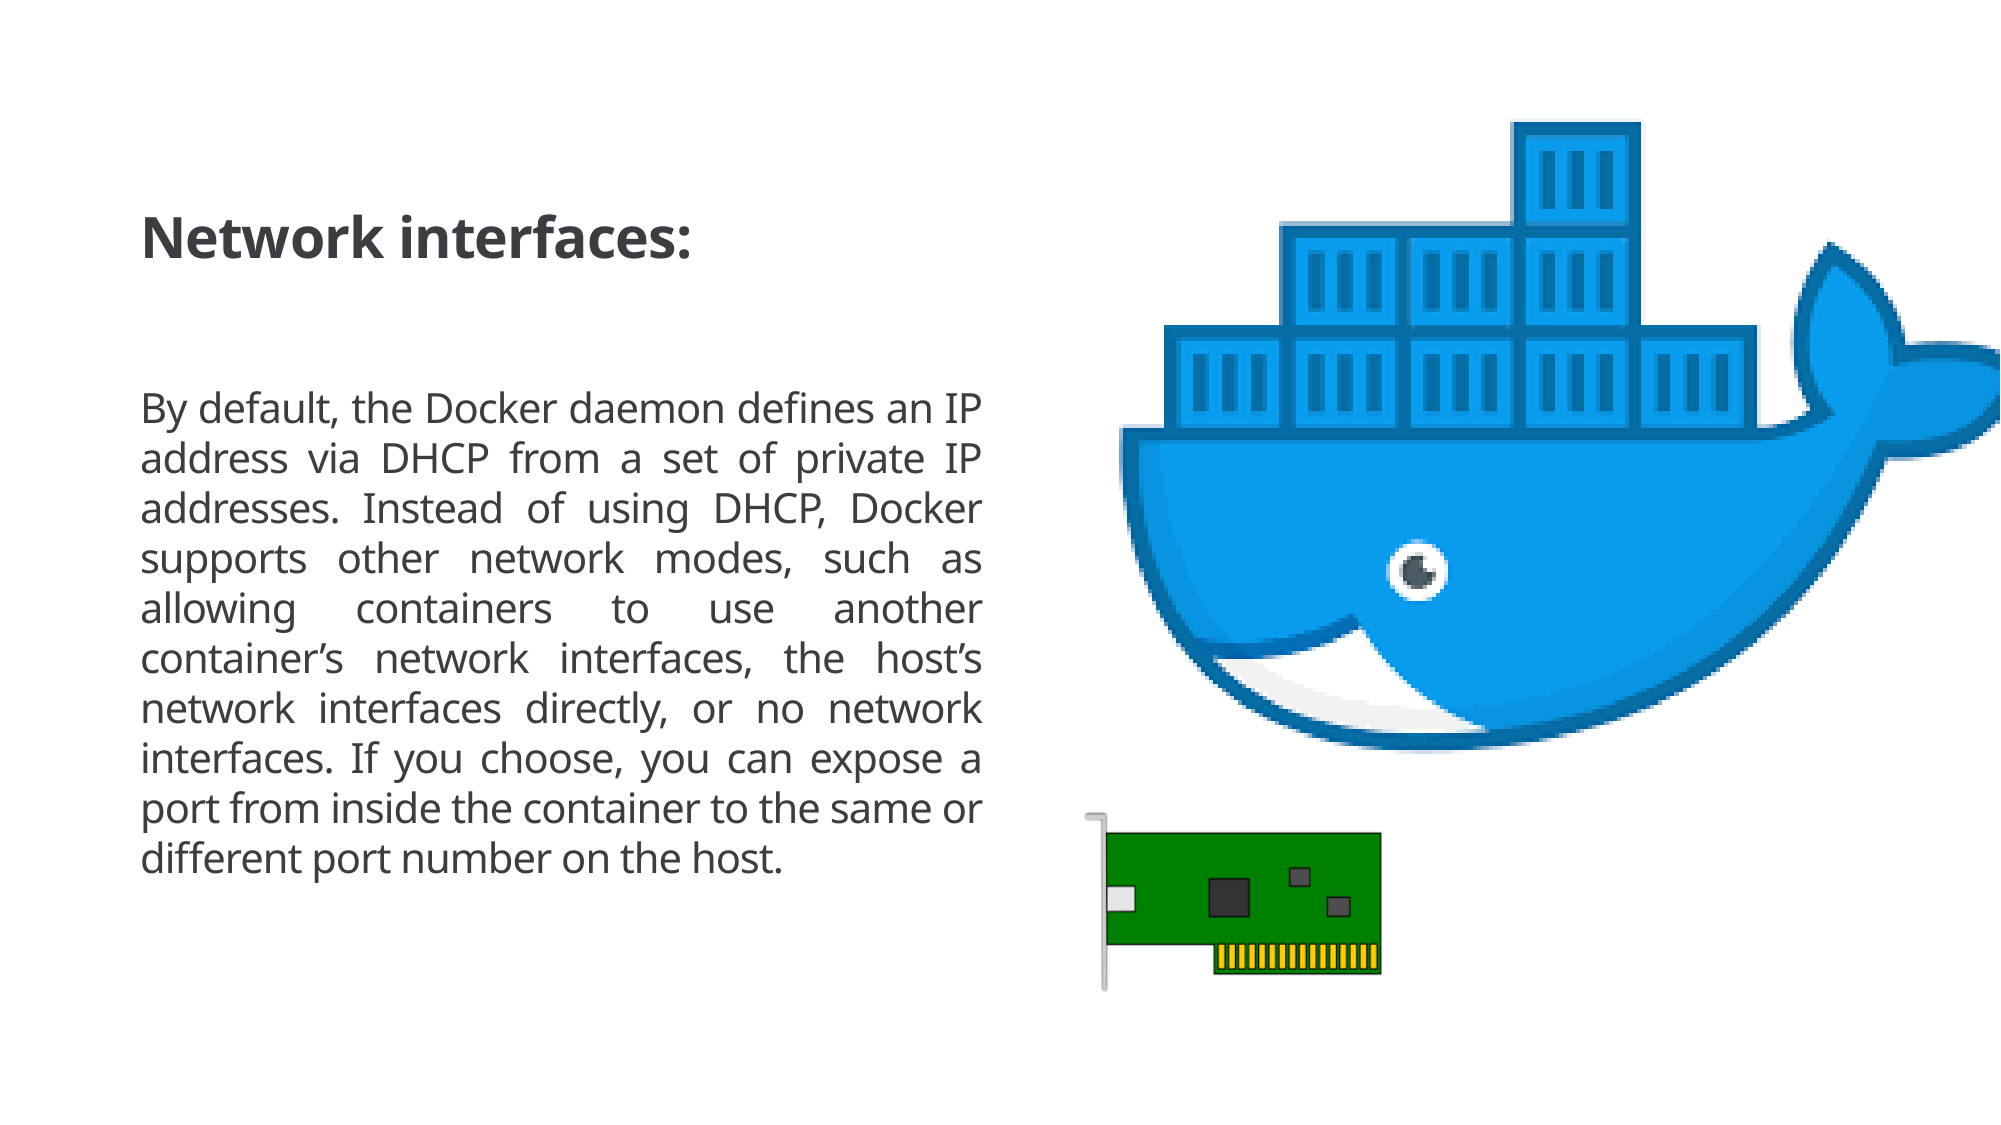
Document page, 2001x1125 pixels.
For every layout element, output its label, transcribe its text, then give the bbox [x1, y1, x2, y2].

title Network interfaces: [125, 131, 997, 350]
picture [1082, 0, 2000, 994]
list By default, the Docker daemon defines an IP address via DHCP from a set of private IP addresses. Instead of using DHCP, Docker supports other network modes, such as allowing containers to use another container’s network interfaces, the host’s network interfaces directly, or no network interfaces. If you choose, you can expose a port from inside the container to the same or different port number on the host. [125, 373, 997, 994]
